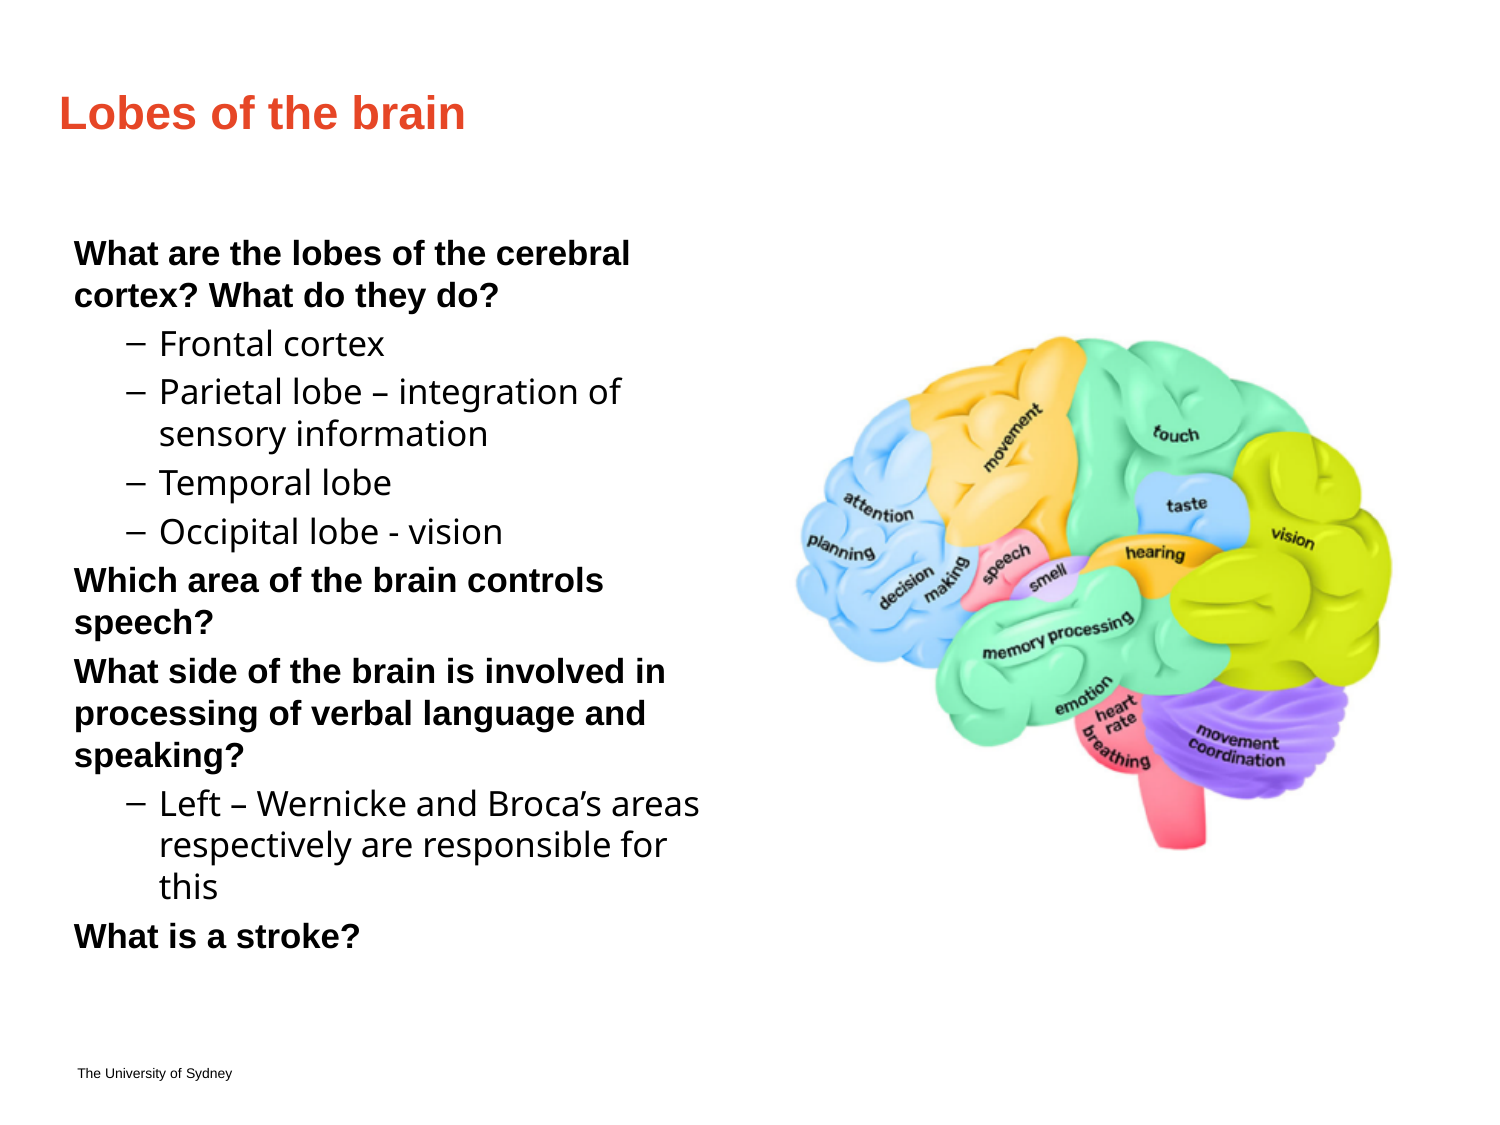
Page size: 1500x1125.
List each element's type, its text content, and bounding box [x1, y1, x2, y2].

title Lobes of the brain [58, 82, 1442, 189]
list What are the lobes of the cerebral cortex? What do they do? Frontal cortex Parietal lobe – integration of sensory information Temporal lobe Occipital lobe - vision Which area of the brain controls speech? What side of the brain is involved in processing of verbal language and speaking? Left – Wernicke and Broca’s areas respectively are responsible for this What is a stroke? [58, 223, 722, 966]
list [778, 282, 1442, 906]
